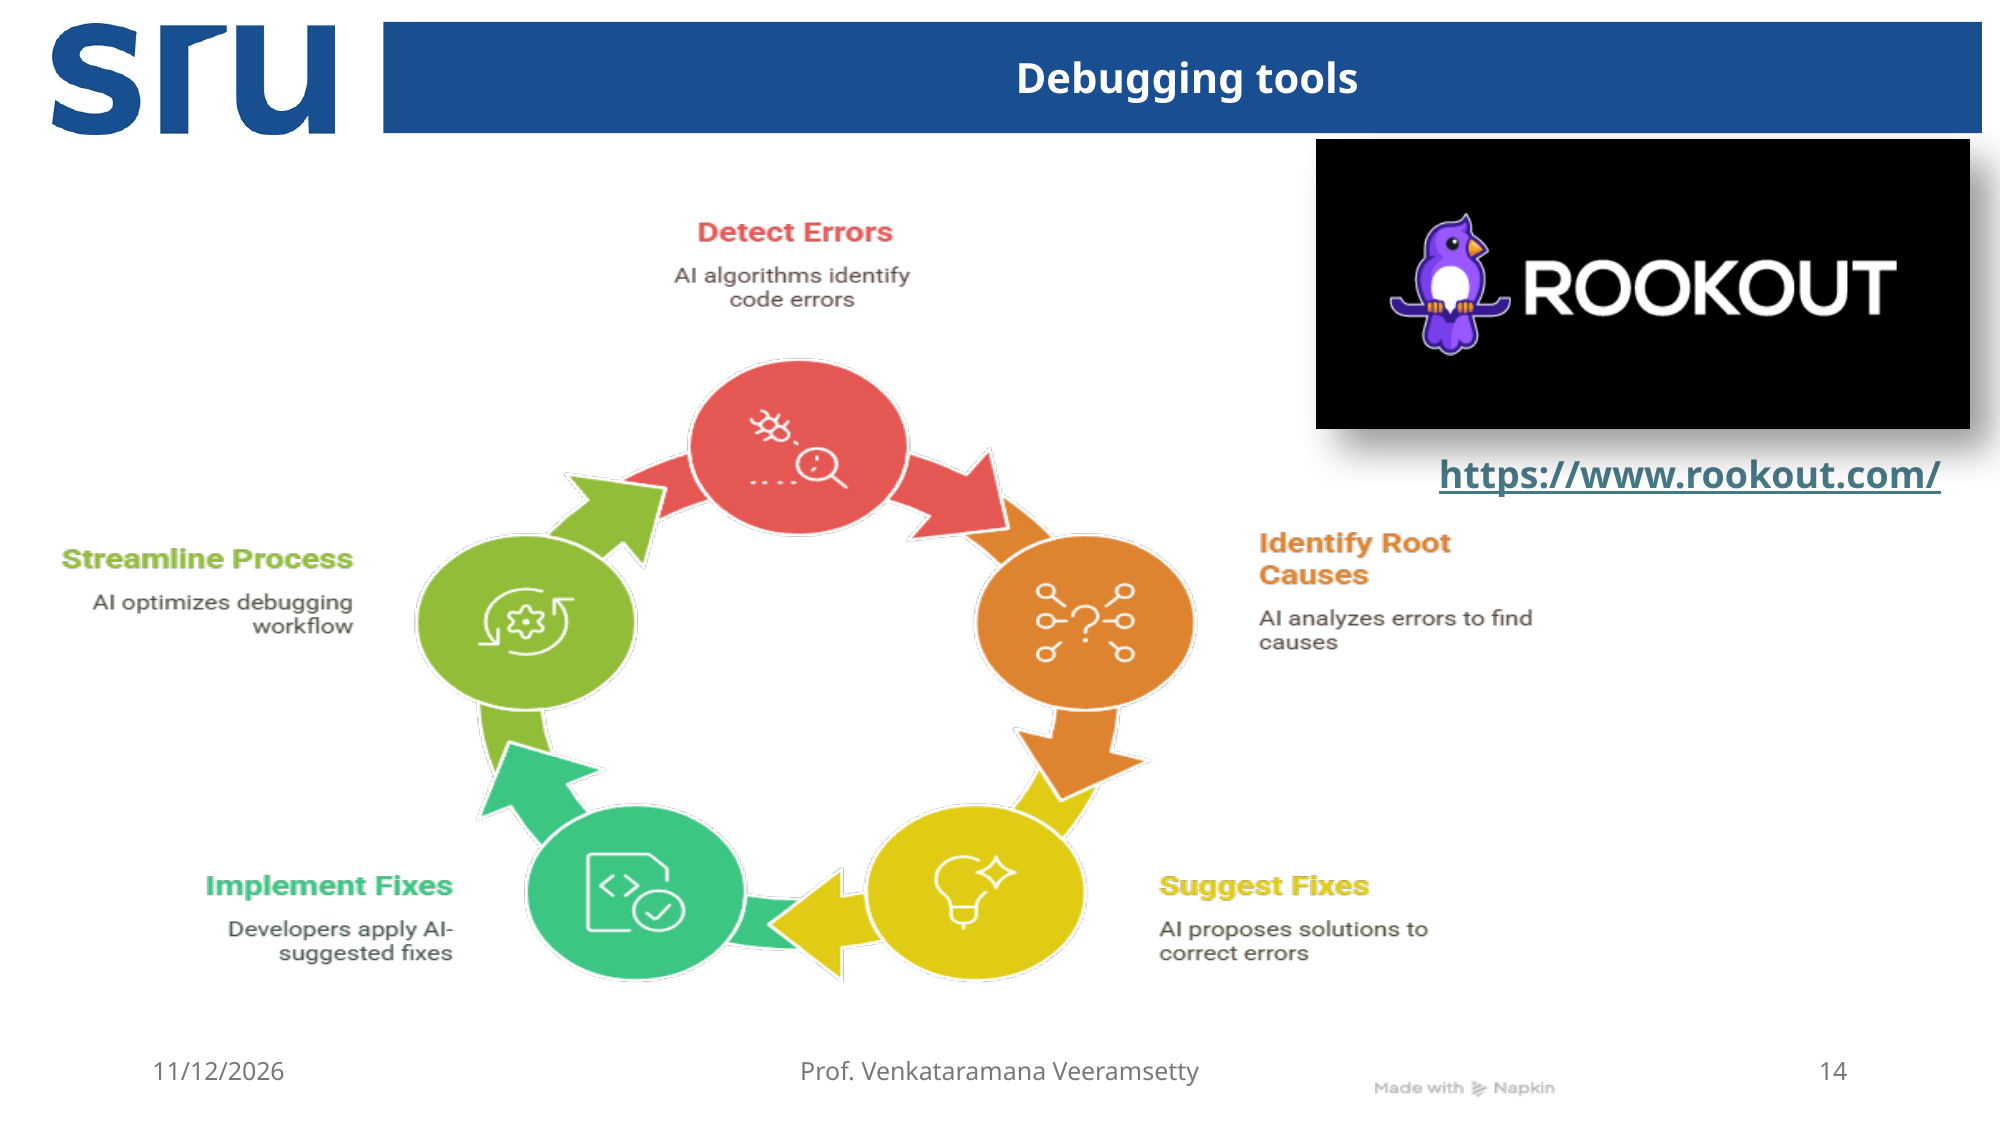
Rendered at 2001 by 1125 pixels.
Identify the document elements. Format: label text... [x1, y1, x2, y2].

text_box https://www.rookout.com/ [1595, 476, 1957, 509]
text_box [382, 21, 1983, 134]
picture [17, 173, 1898, 1125]
slide_number 14 [1595, 1042, 1863, 1103]
picture [51, 23, 335, 136]
